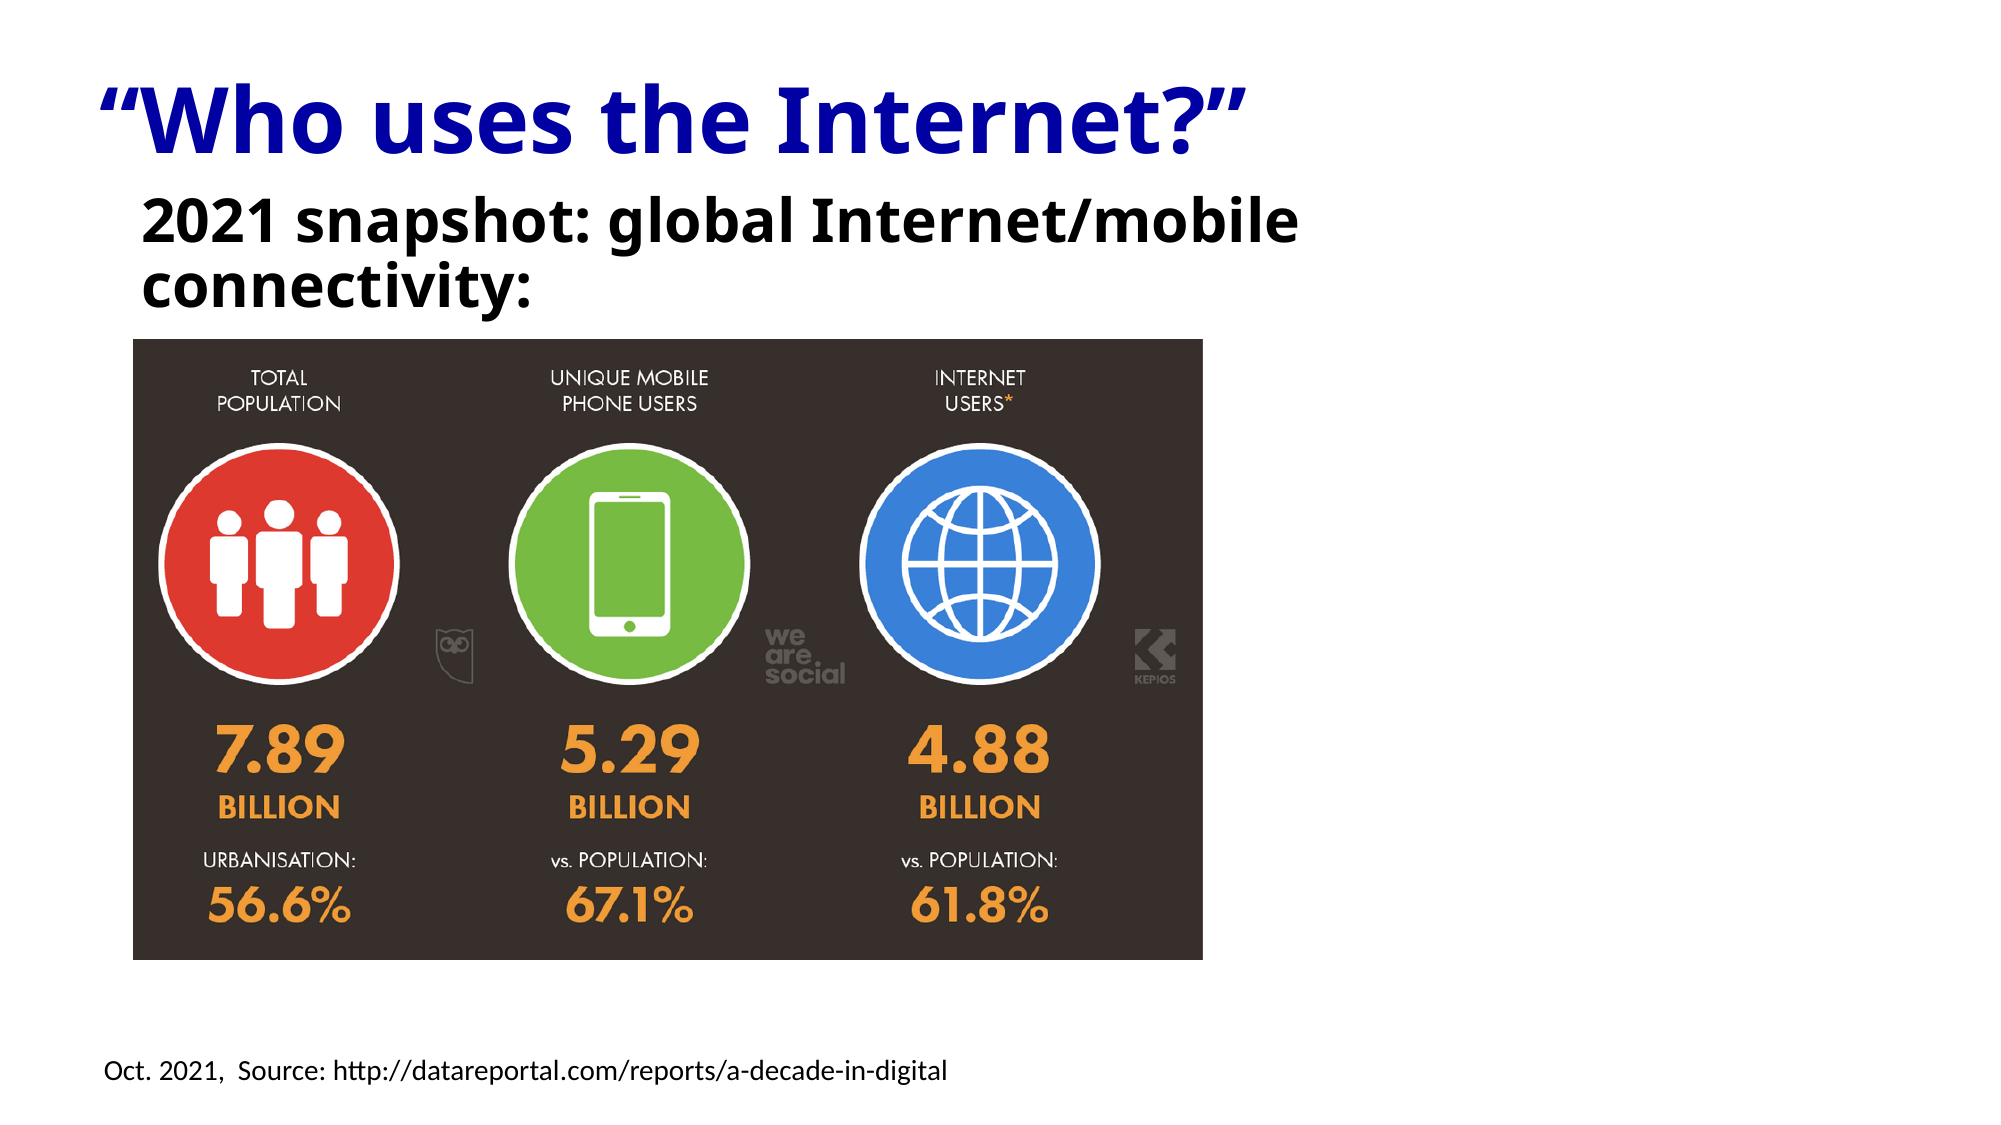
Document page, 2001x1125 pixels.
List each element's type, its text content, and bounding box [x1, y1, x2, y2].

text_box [133, 328, 1489, 969]
text_box Oct. 2021, Source: http://datareportal.com/reports/a-decade-in-digital [89, 1044, 964, 1094]
text_box 2021 snapshot: global Internet/mobile connectivity: [125, 181, 1600, 329]
title “Who uses the Internet?” [84, 50, 1904, 198]
